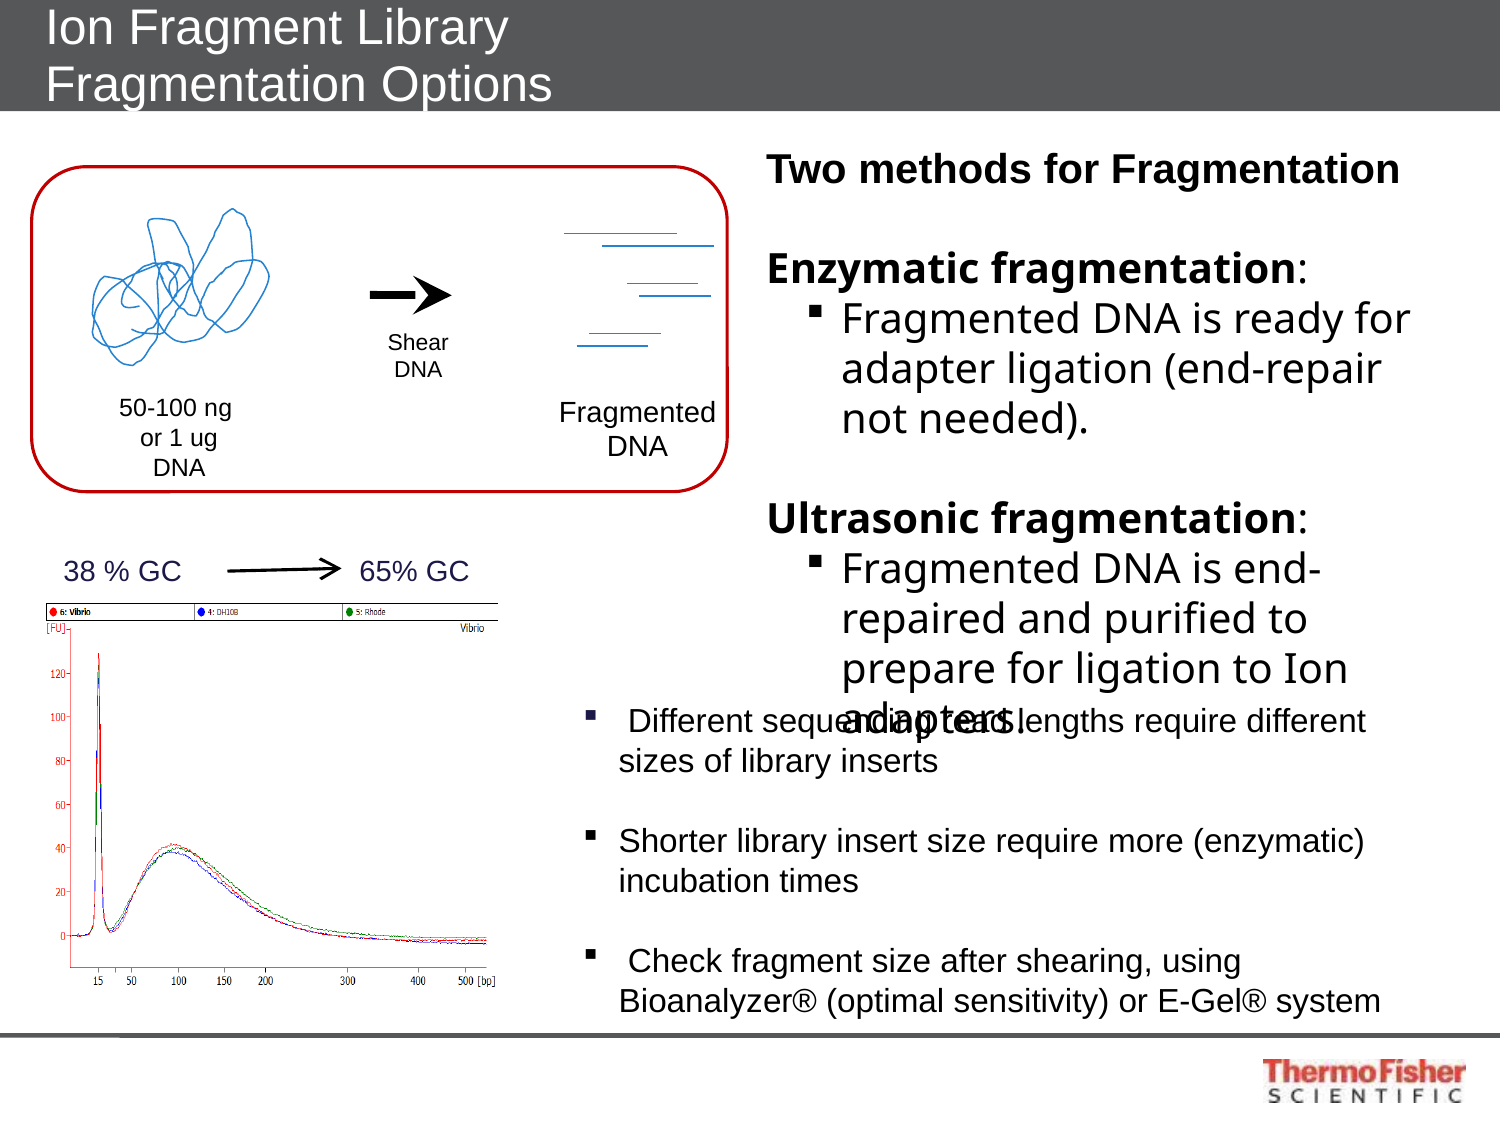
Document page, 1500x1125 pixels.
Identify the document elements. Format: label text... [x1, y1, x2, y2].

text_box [46, 544, 498, 1002]
text_box Fragmented DNA [692, 385, 745, 491]
text_box Different sequencing read lengths require different sizes of library inserts Shorter library insert size require more (enzymatic) incubation times Check fragment size after shearing, using Bioanalyzer® (optimal sensitivity) or E-Gel® system [568, 692, 1453, 1027]
picture [1263, 1059, 1466, 1103]
text_box Two methods for Fragmentation Enzymatic fragmentation: Fragmented DNA is ready for adapter ligation (end-repair not needed). Ultrasonic fragmentation: Fragmented DNA is end-repaired and purified to prepare for ligation to Ion adapters. [751, 133, 1455, 869]
text_box [30, 165, 729, 494]
title Ion Fragment Library Fragmentation Options [0, 0, 1500, 112]
